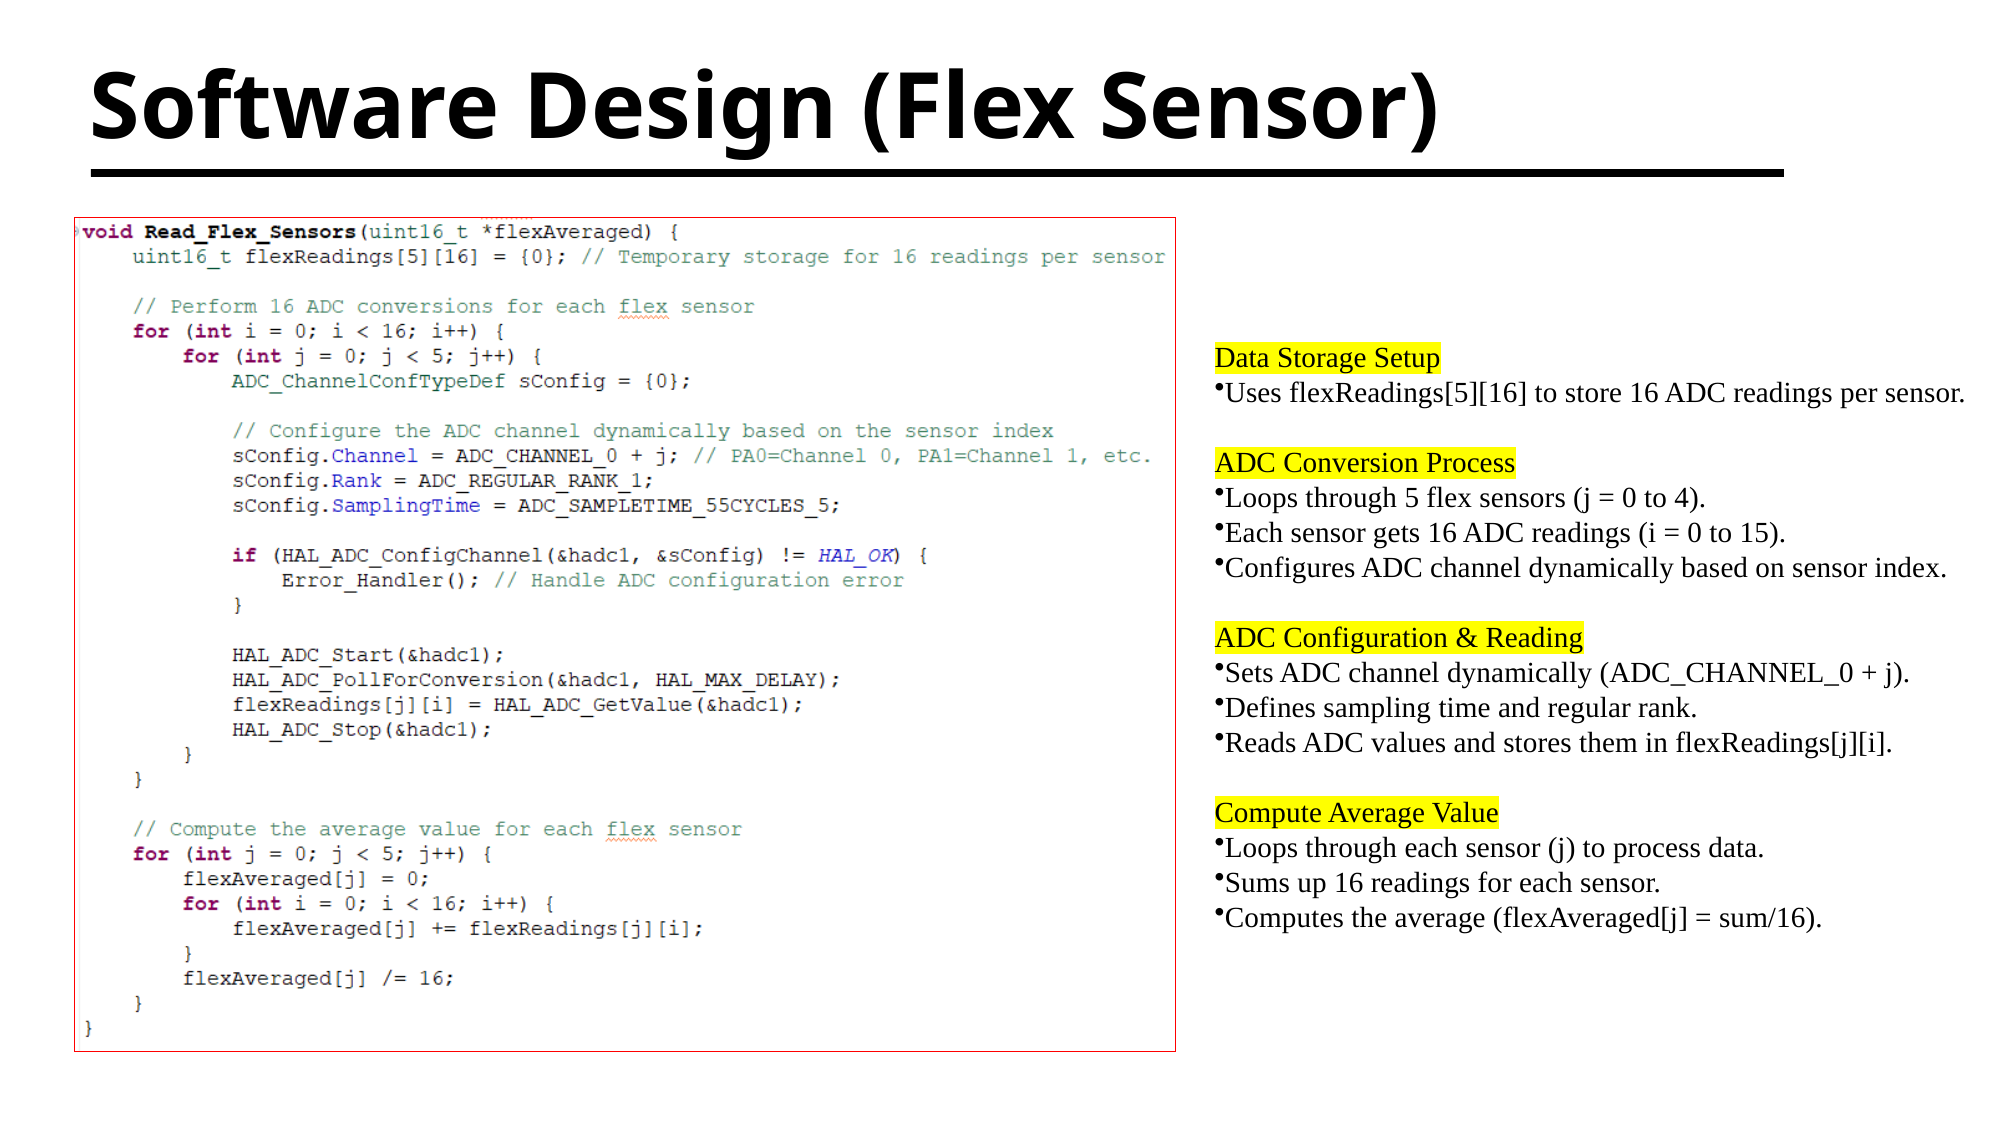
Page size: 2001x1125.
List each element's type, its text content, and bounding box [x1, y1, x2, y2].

text_box Data Storage Setup Uses flexReadings[5][16] to store 16 ADC readings per sensor. ADC Conversion Process Loops through 5 flex sensors (j = 0 to 4). Each sensor gets 16 ADC readings (i = 0 to 15). Configures ADC channel dynamically based on sensor index. ADC Configuration & Reading Sets ADC channel dynamically (ADC_CHANNEL_0 + j). Defines sampling time and regular rank. Reads ADC values and stores them in flexReadings[j][i]. Compute Average Value Loops through each sensor (j) to process data. Sums up 16 readings for each sensor. Computes the average (flexAveraged[j] = sum/16). [1199, 331, 2000, 976]
title Software Design (Flex Sensor) [74, 0, 1800, 218]
text_box [90, 169, 1784, 177]
picture [74, 217, 1176, 1052]
